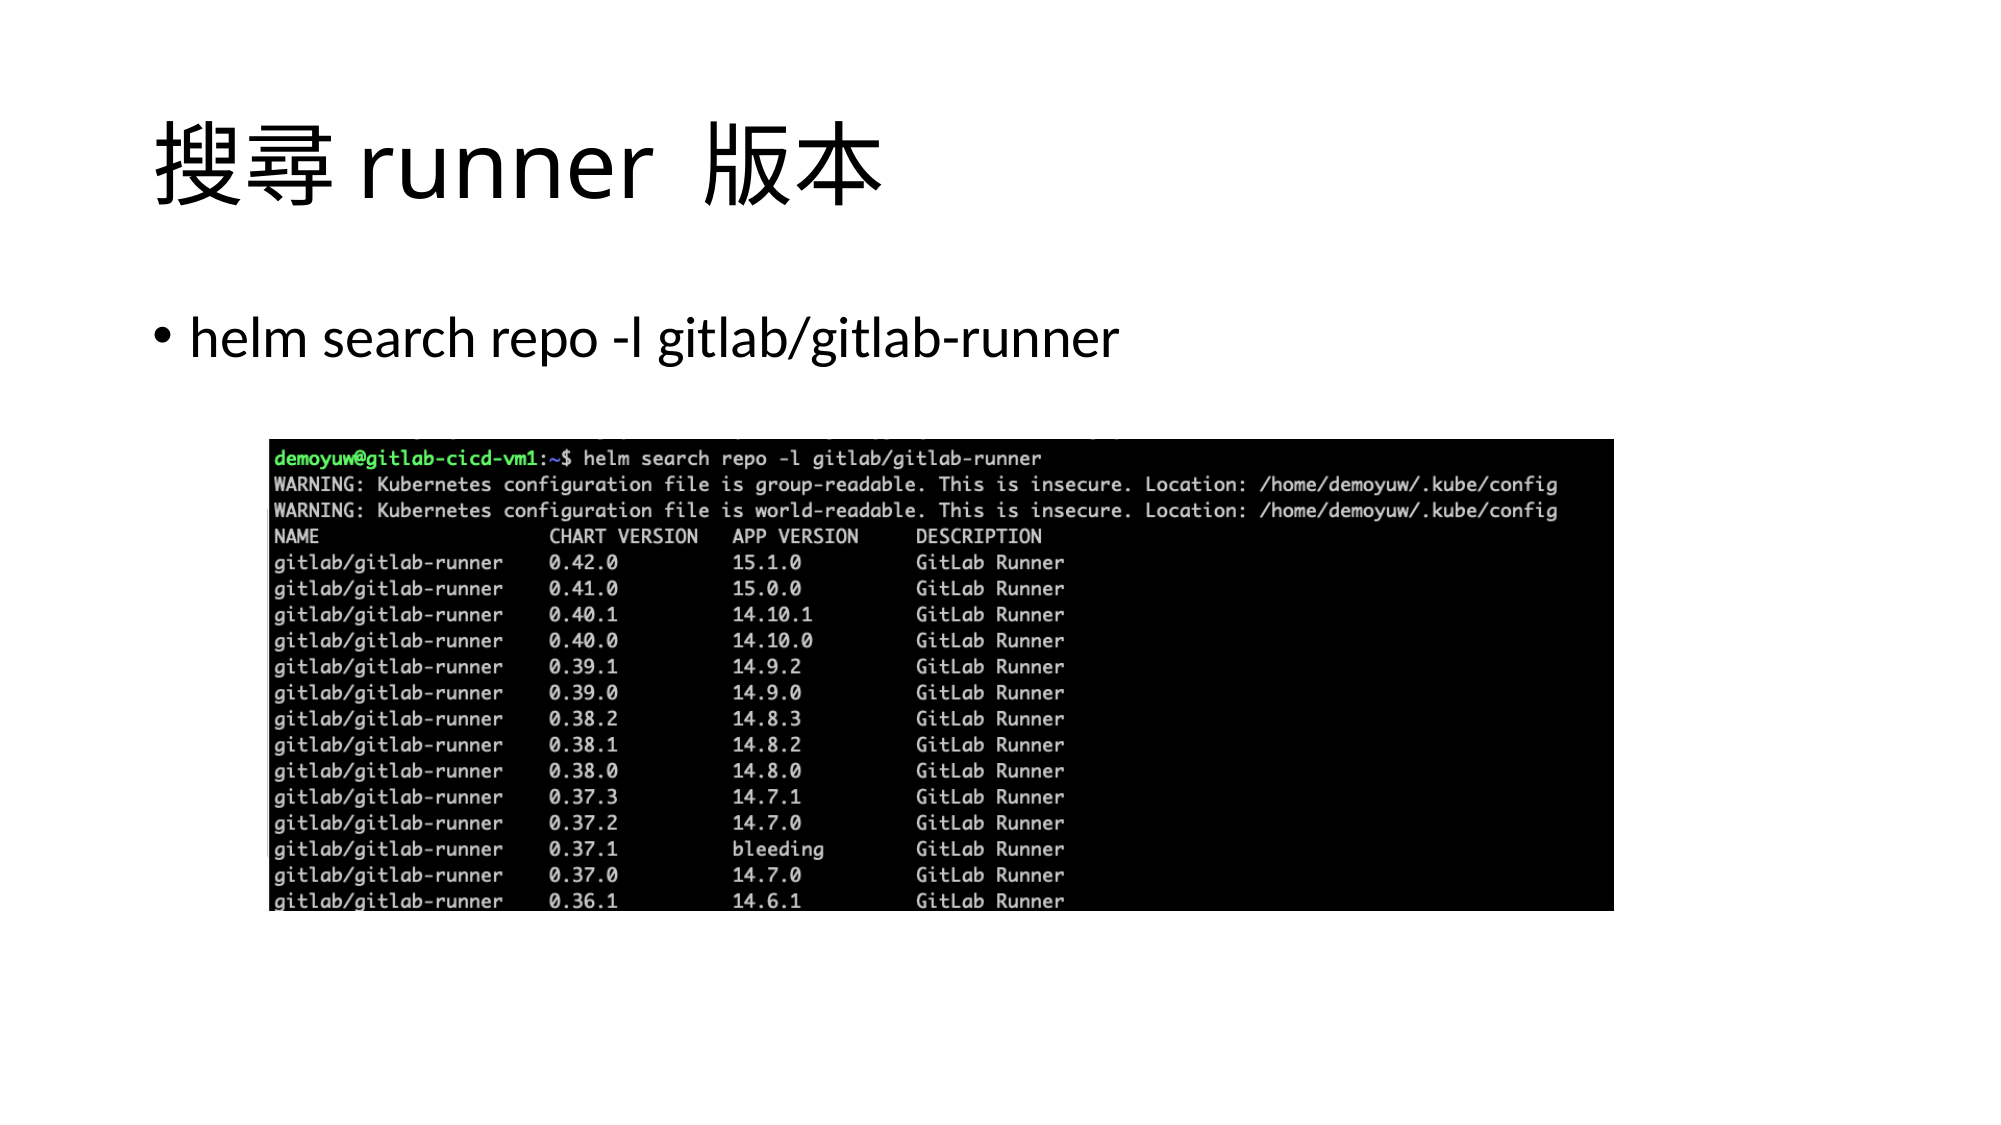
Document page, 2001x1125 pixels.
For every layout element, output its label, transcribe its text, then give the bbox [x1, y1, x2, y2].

list helm search repo -l gitlab/gitlab-runner [137, 299, 1863, 1014]
picture [267, 439, 1614, 911]
title 搜尋runner 版本 [137, 59, 1863, 278]
